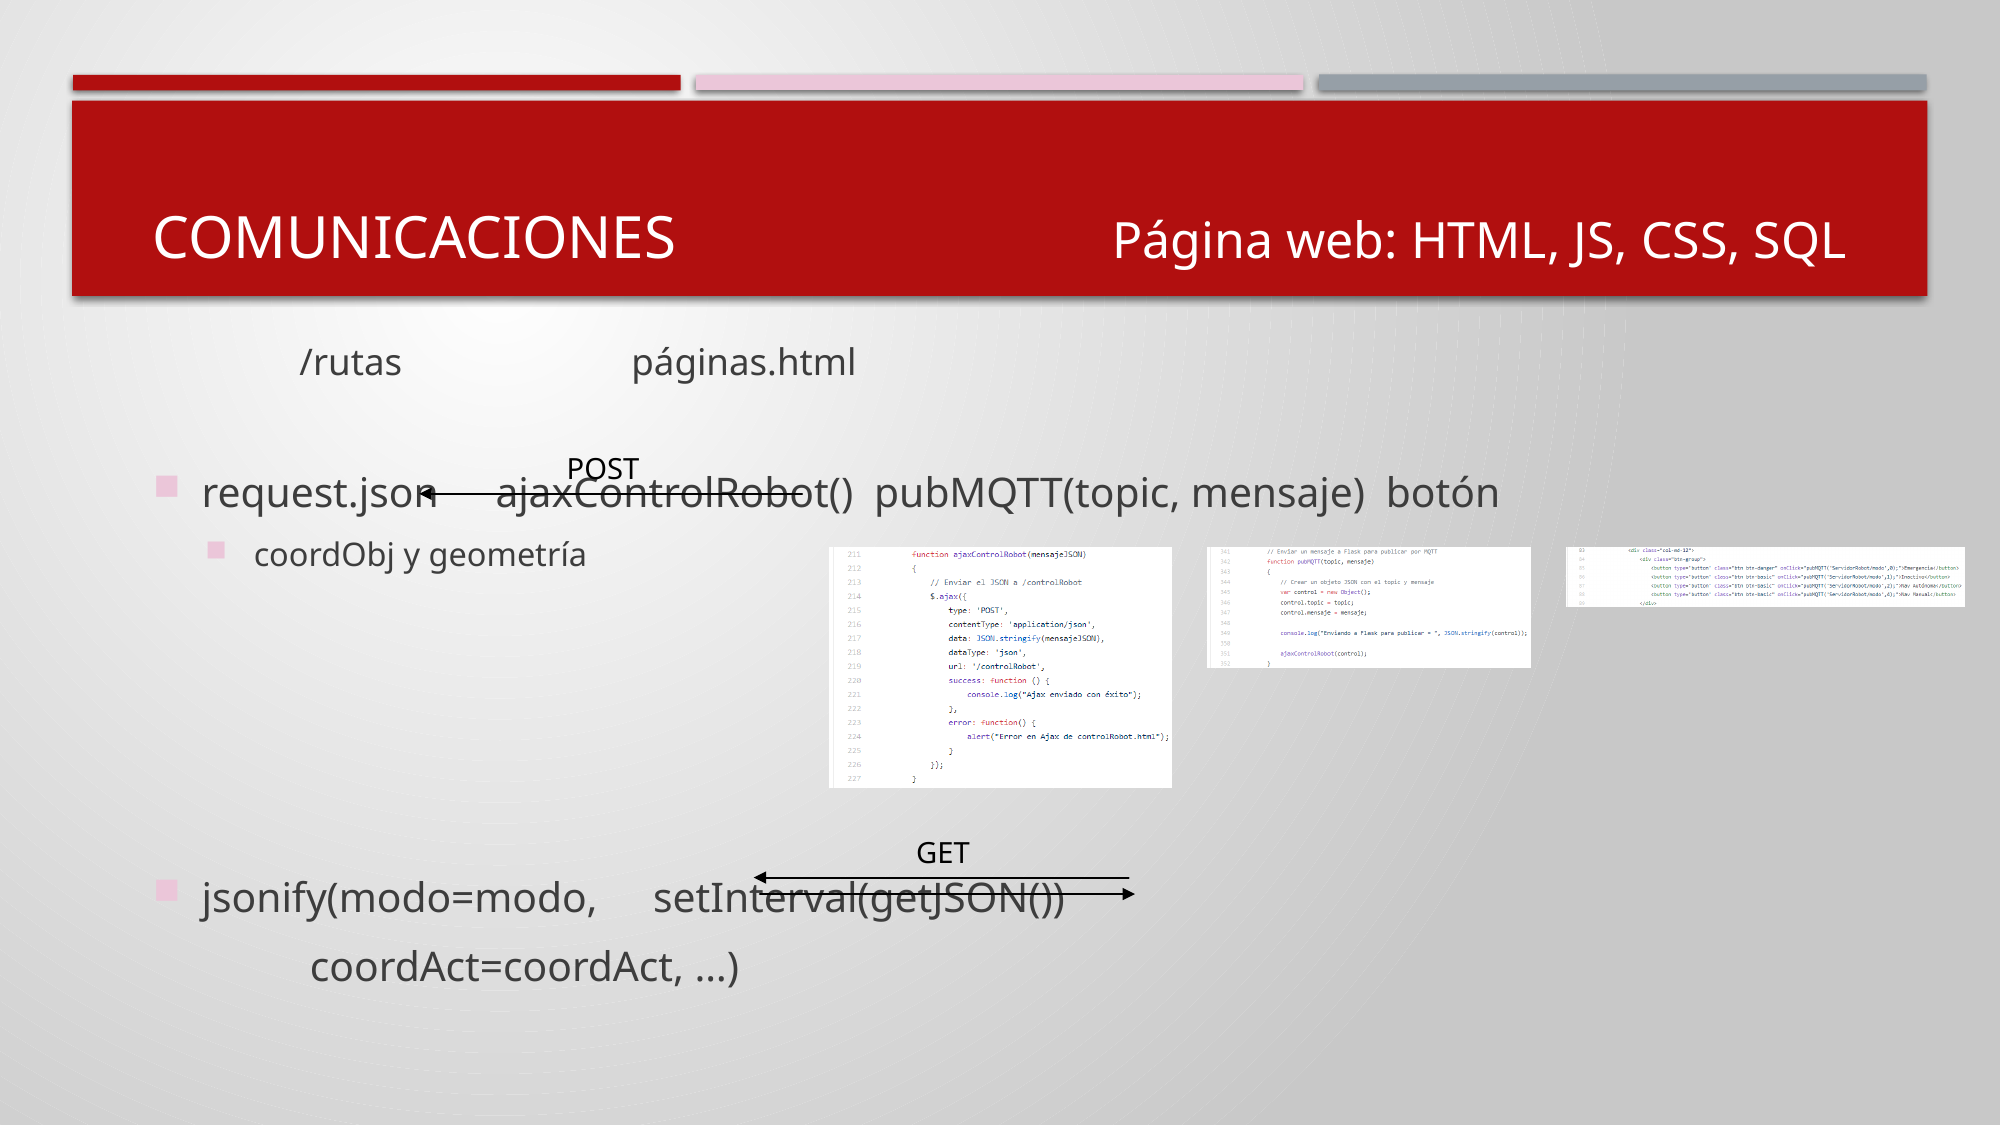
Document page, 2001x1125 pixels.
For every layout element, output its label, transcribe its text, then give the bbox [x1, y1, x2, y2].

text_box GET [901, 827, 1053, 875]
picture [828, 547, 1173, 788]
text_box POST [551, 443, 704, 491]
picture [1566, 547, 1965, 608]
picture [1207, 547, 1532, 669]
text_box Página web: HTML, JS, CSS, SQL [882, 59, 1863, 278]
title comunicaciones [137, 59, 882, 278]
